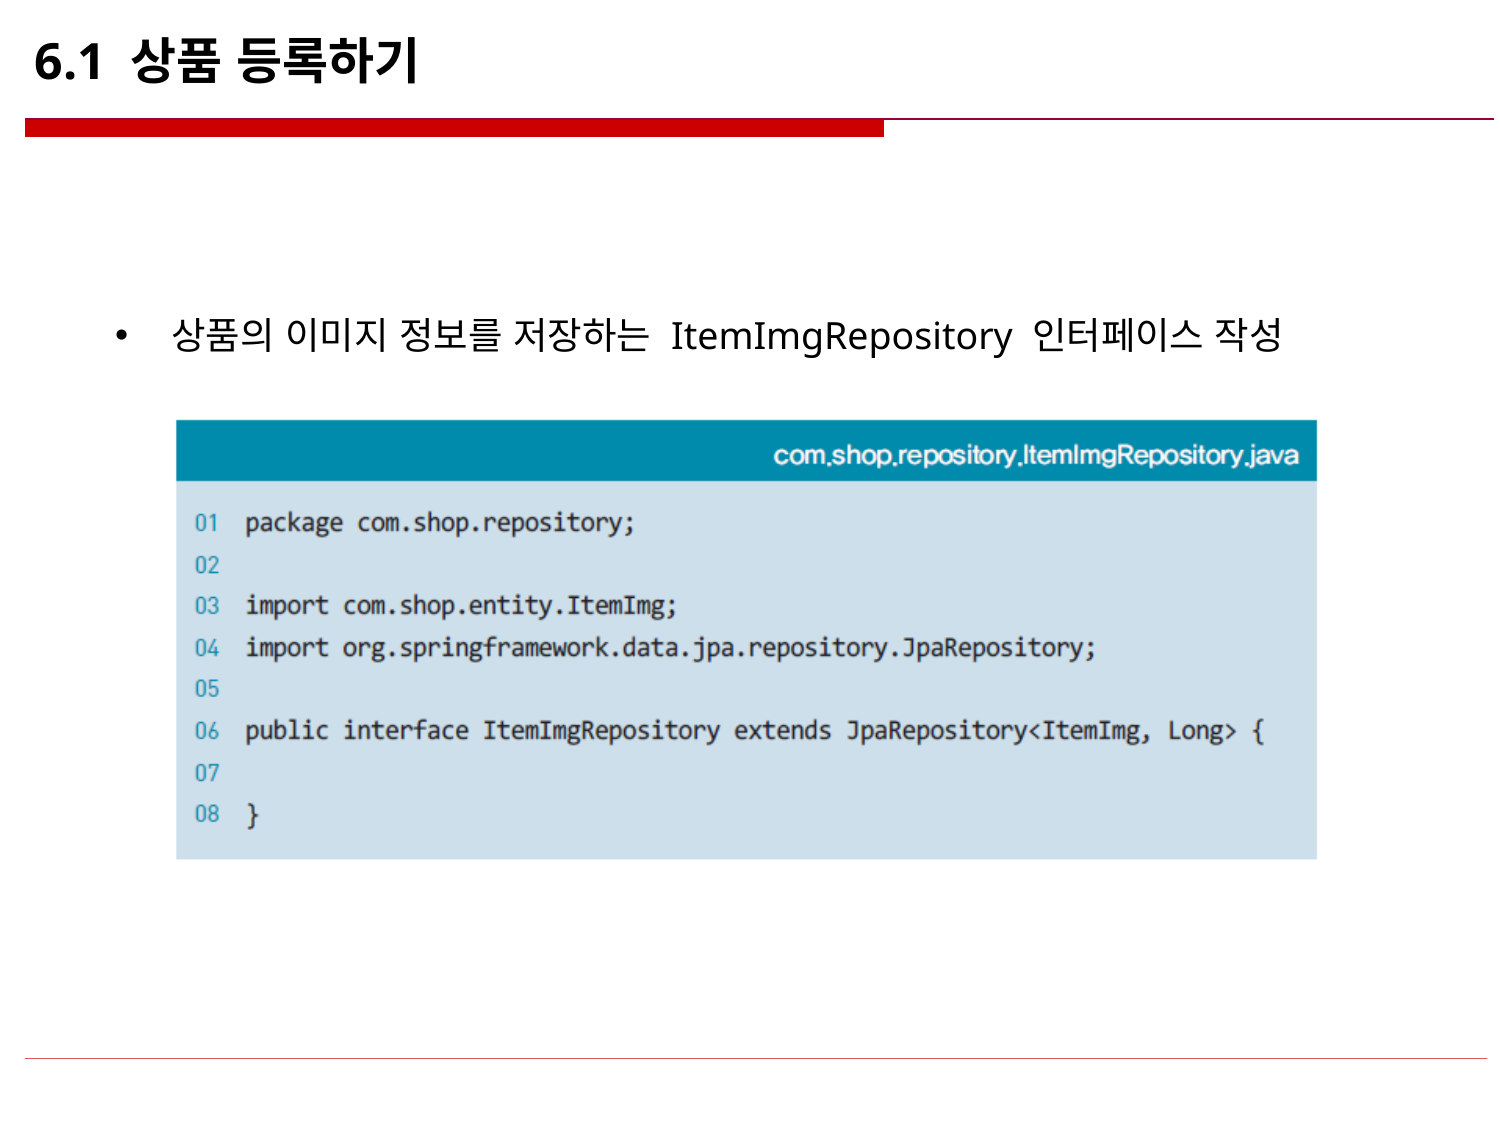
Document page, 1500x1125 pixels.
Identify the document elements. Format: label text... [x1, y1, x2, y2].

picture [164, 399, 1336, 870]
text_box 상품의 이미지 정보를 저장하는 ItemImgRepository 인터페이스 작성 [100, 281, 1451, 401]
title 6.1 상품 등록하기 [19, 23, 1370, 96]
